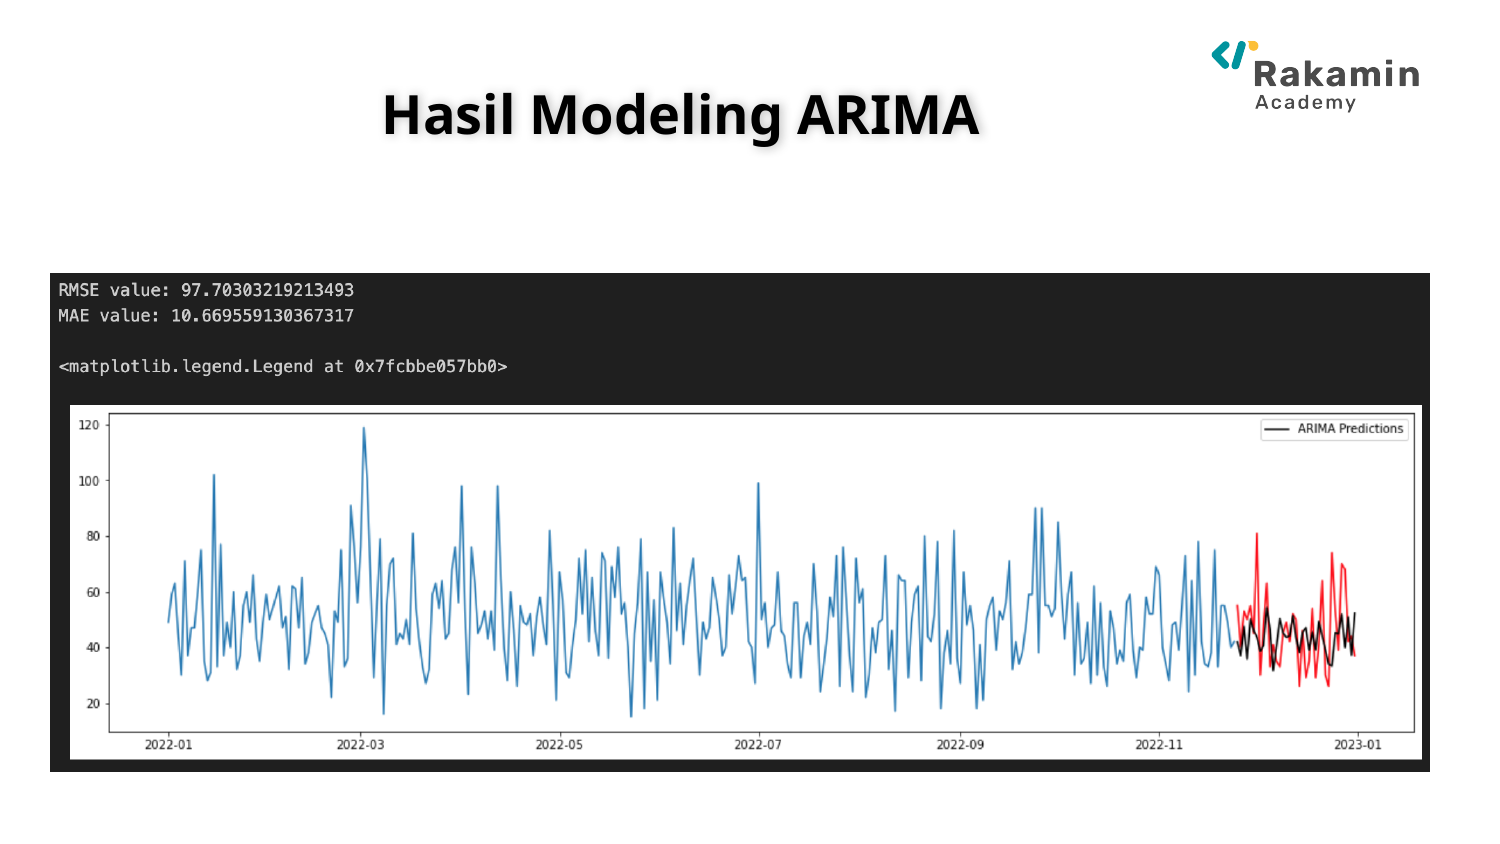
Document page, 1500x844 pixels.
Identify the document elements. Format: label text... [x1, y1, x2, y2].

picture [1200, 30, 1431, 120]
picture [49, 273, 1431, 772]
text_box Hasil Modeling ARIMA [0, 65, 1376, 161]
